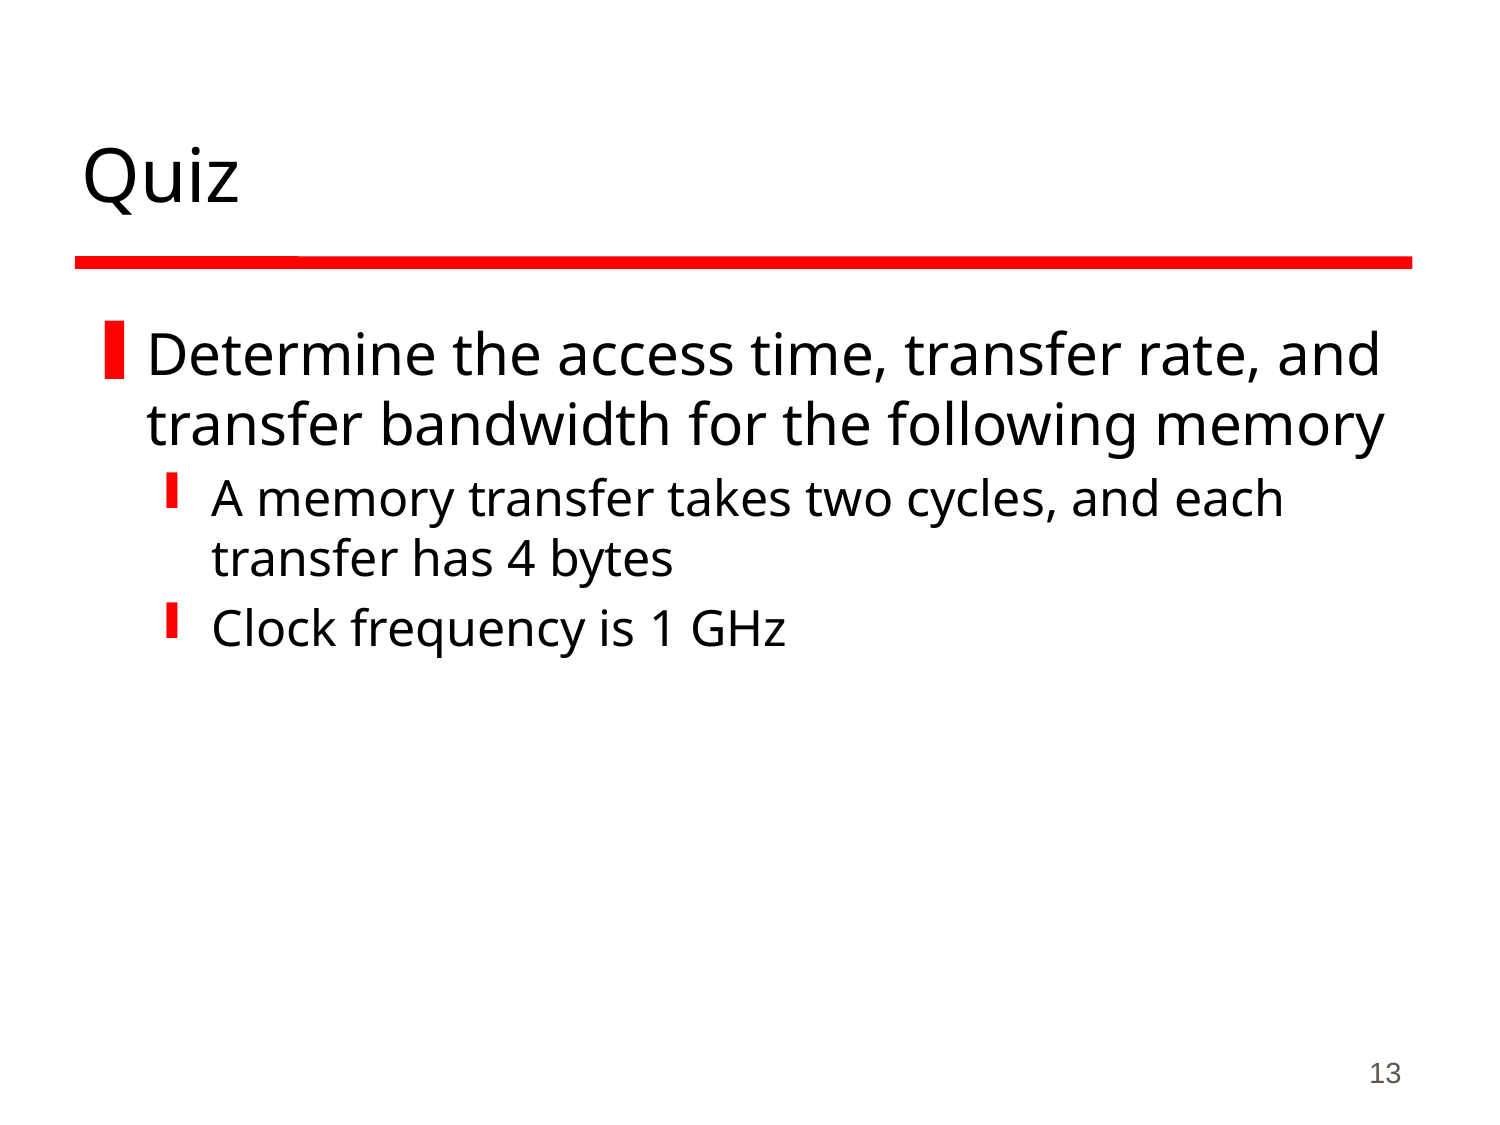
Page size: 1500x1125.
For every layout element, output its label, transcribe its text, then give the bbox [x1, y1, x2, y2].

list Determine the access time, transfer rate, and transfer bandwidth for the following memory A memory transfer takes two cycles, and each transfer has 4 bytes Clock frequency is 1 GHz [74, 309, 1417, 994]
title Quiz [66, 37, 1413, 226]
slide_number 13 [1103, 1021, 1417, 1098]
